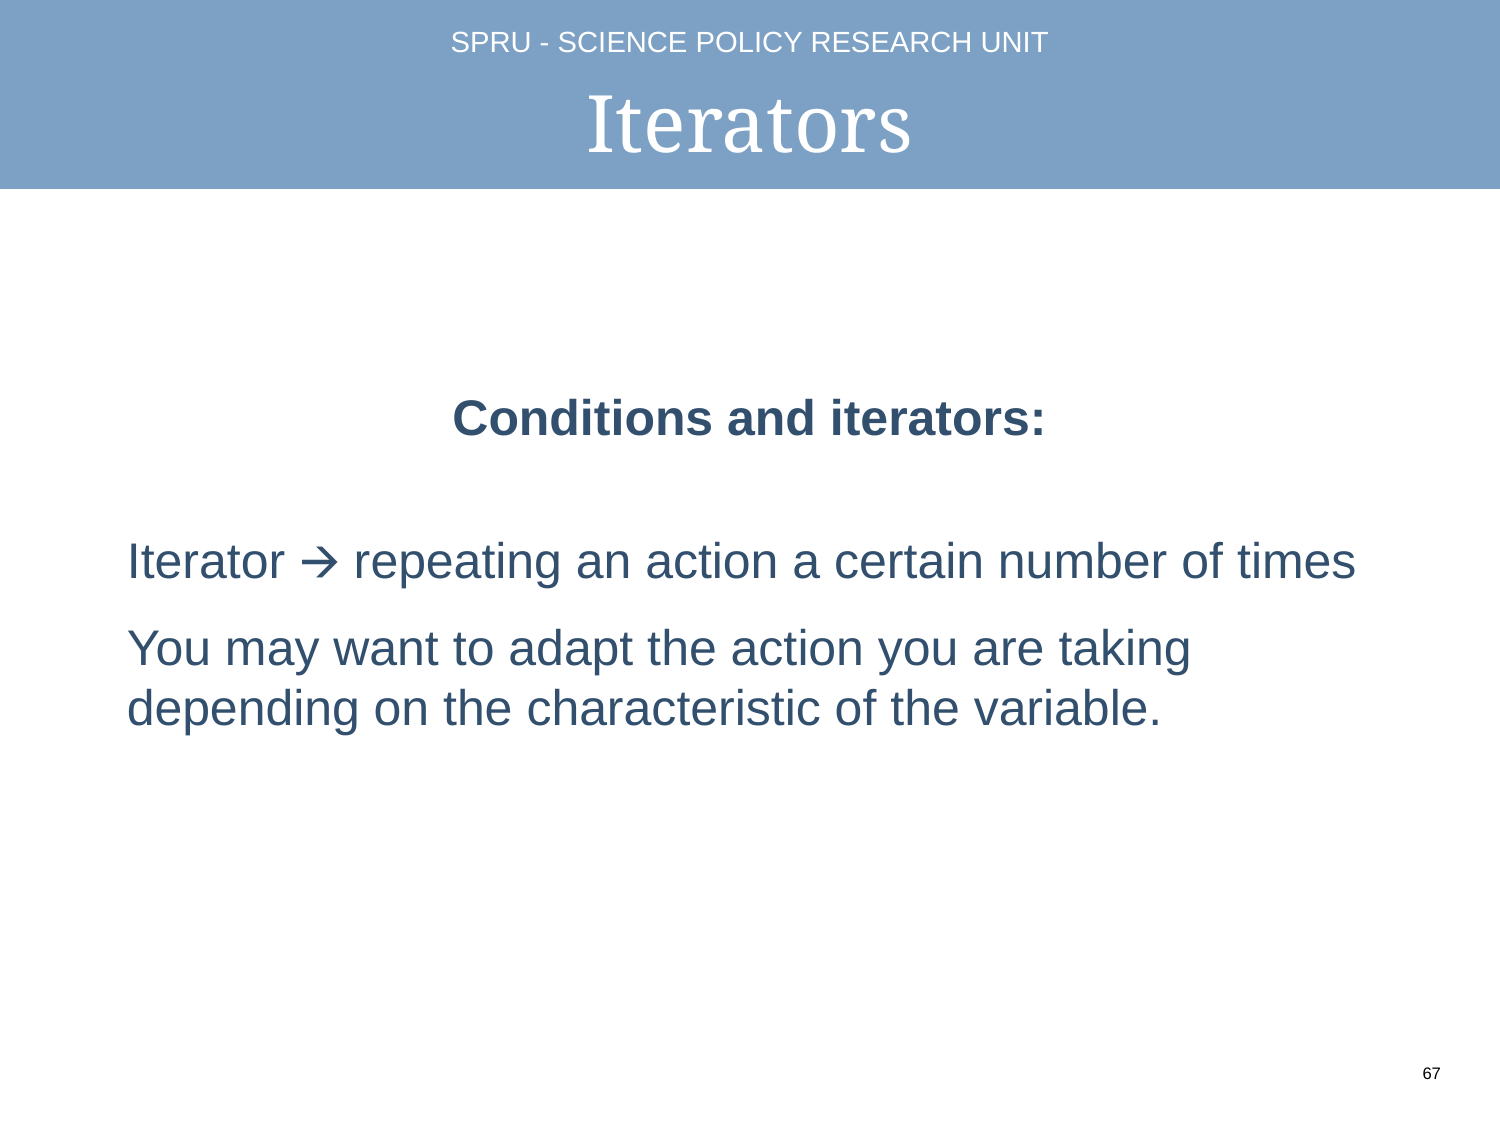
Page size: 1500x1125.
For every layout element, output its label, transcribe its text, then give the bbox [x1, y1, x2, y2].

title Iterators [59, 68, 1441, 185]
subtitle Conditions and iterators: Iterator 🡪 repeating an action a certain number of times You may want to adapt the action you are taking depending on the characteristic of the variable. [126, 413, 1374, 793]
